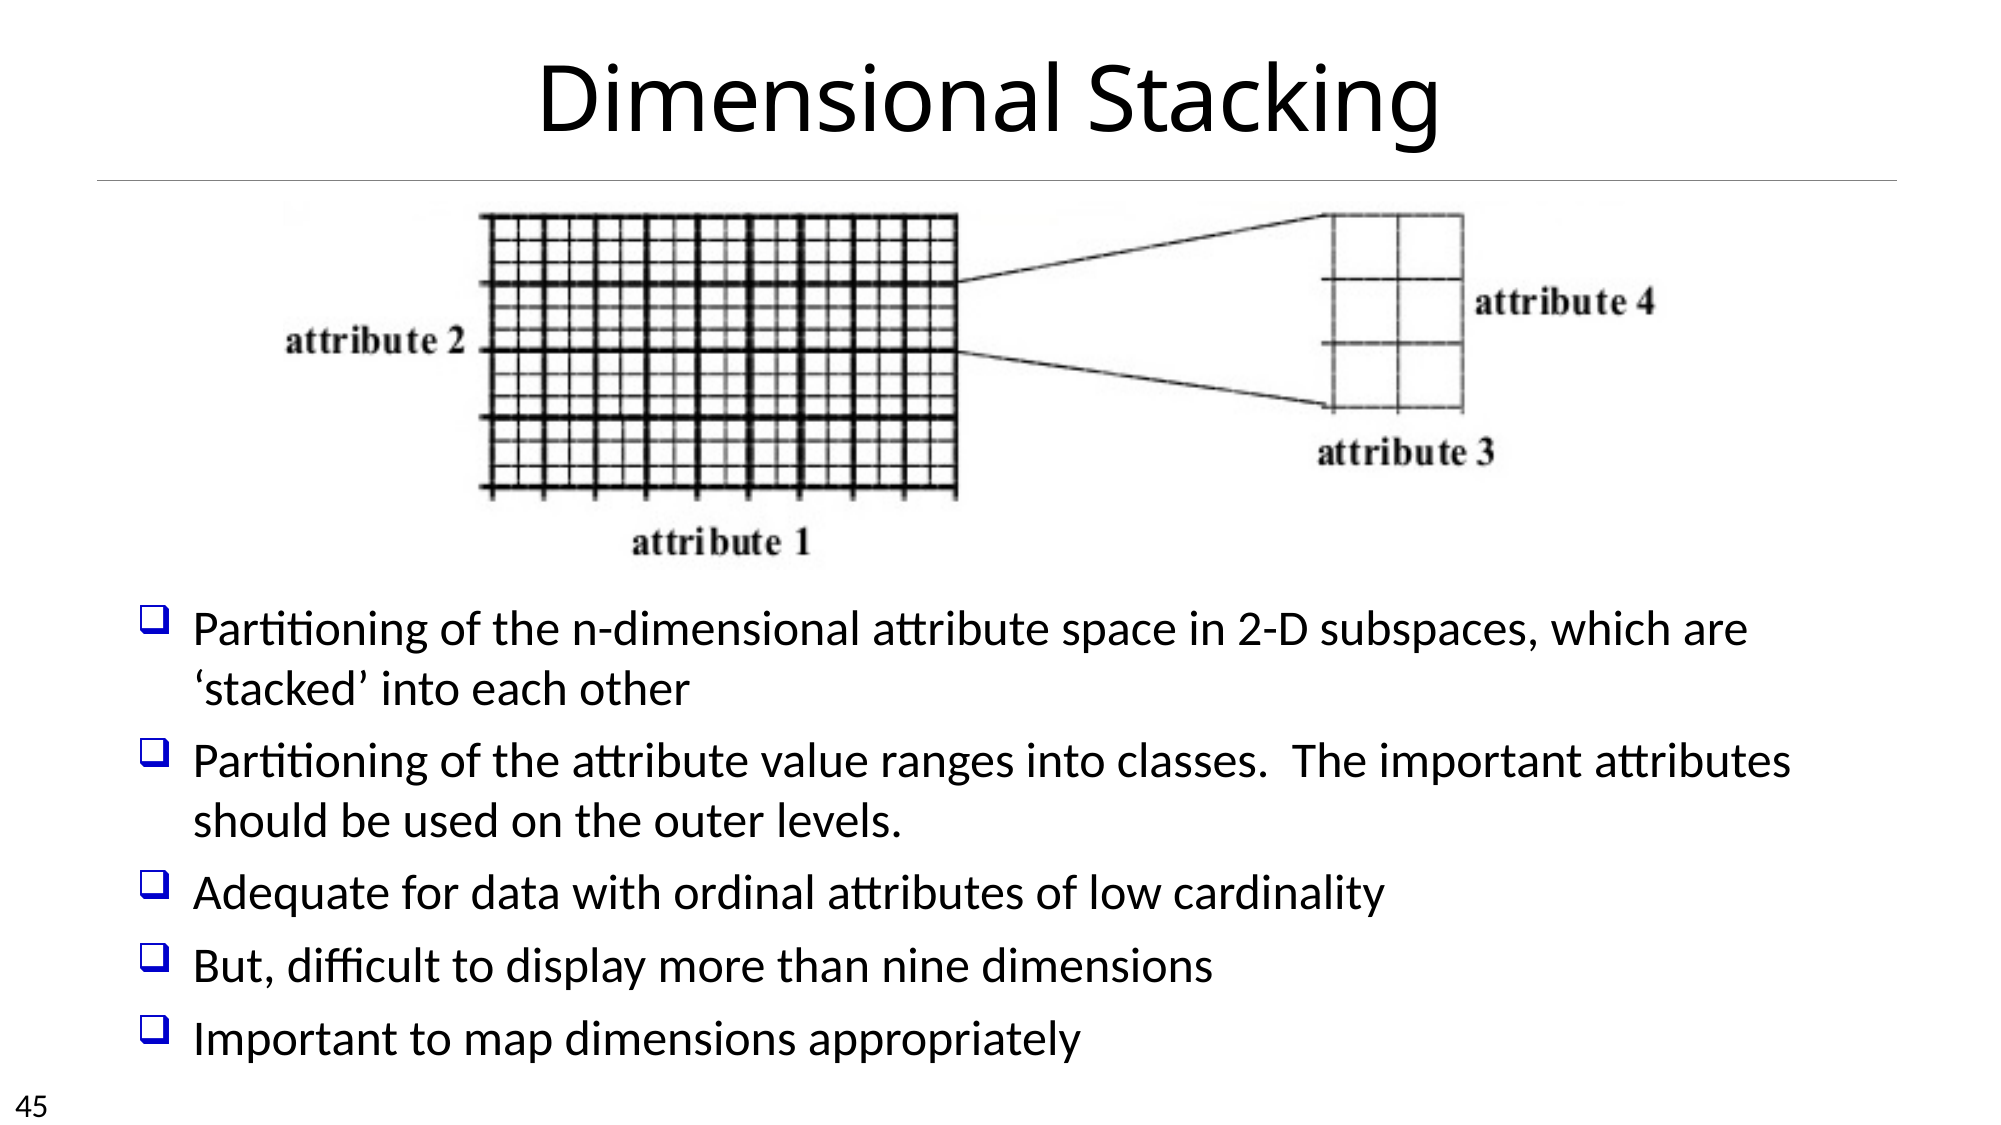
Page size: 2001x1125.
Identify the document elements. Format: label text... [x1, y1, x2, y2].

list Partitioning of the n-dimensional attribute space in 2-D subspaces, which are ‘stacked’ into each other Partitioning of the attribute value ranges into classes. The important attributes should be used on the outer levels. Adequate for data with ordinal attributes of low cardinality But, difficult to display more than nine dimensions Important to map dimensions appropriately [121, 587, 1833, 1088]
picture [283, 201, 1672, 570]
title Dimensional Stacking [57, 47, 1923, 158]
